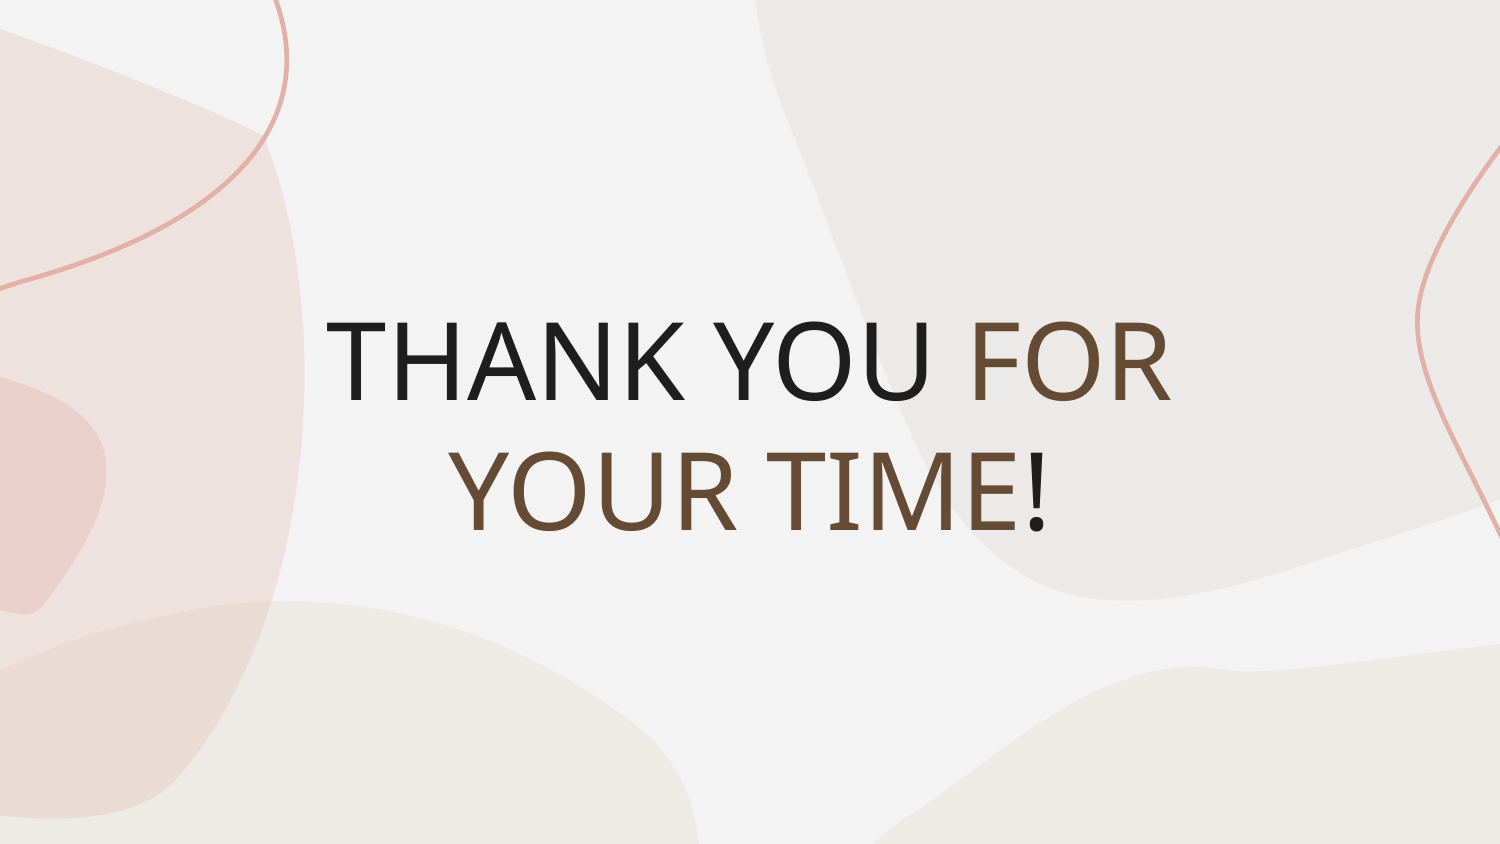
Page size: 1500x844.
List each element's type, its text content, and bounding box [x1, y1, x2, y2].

title THANK YOU FOR YOUR TIME! [173, 118, 1327, 726]
